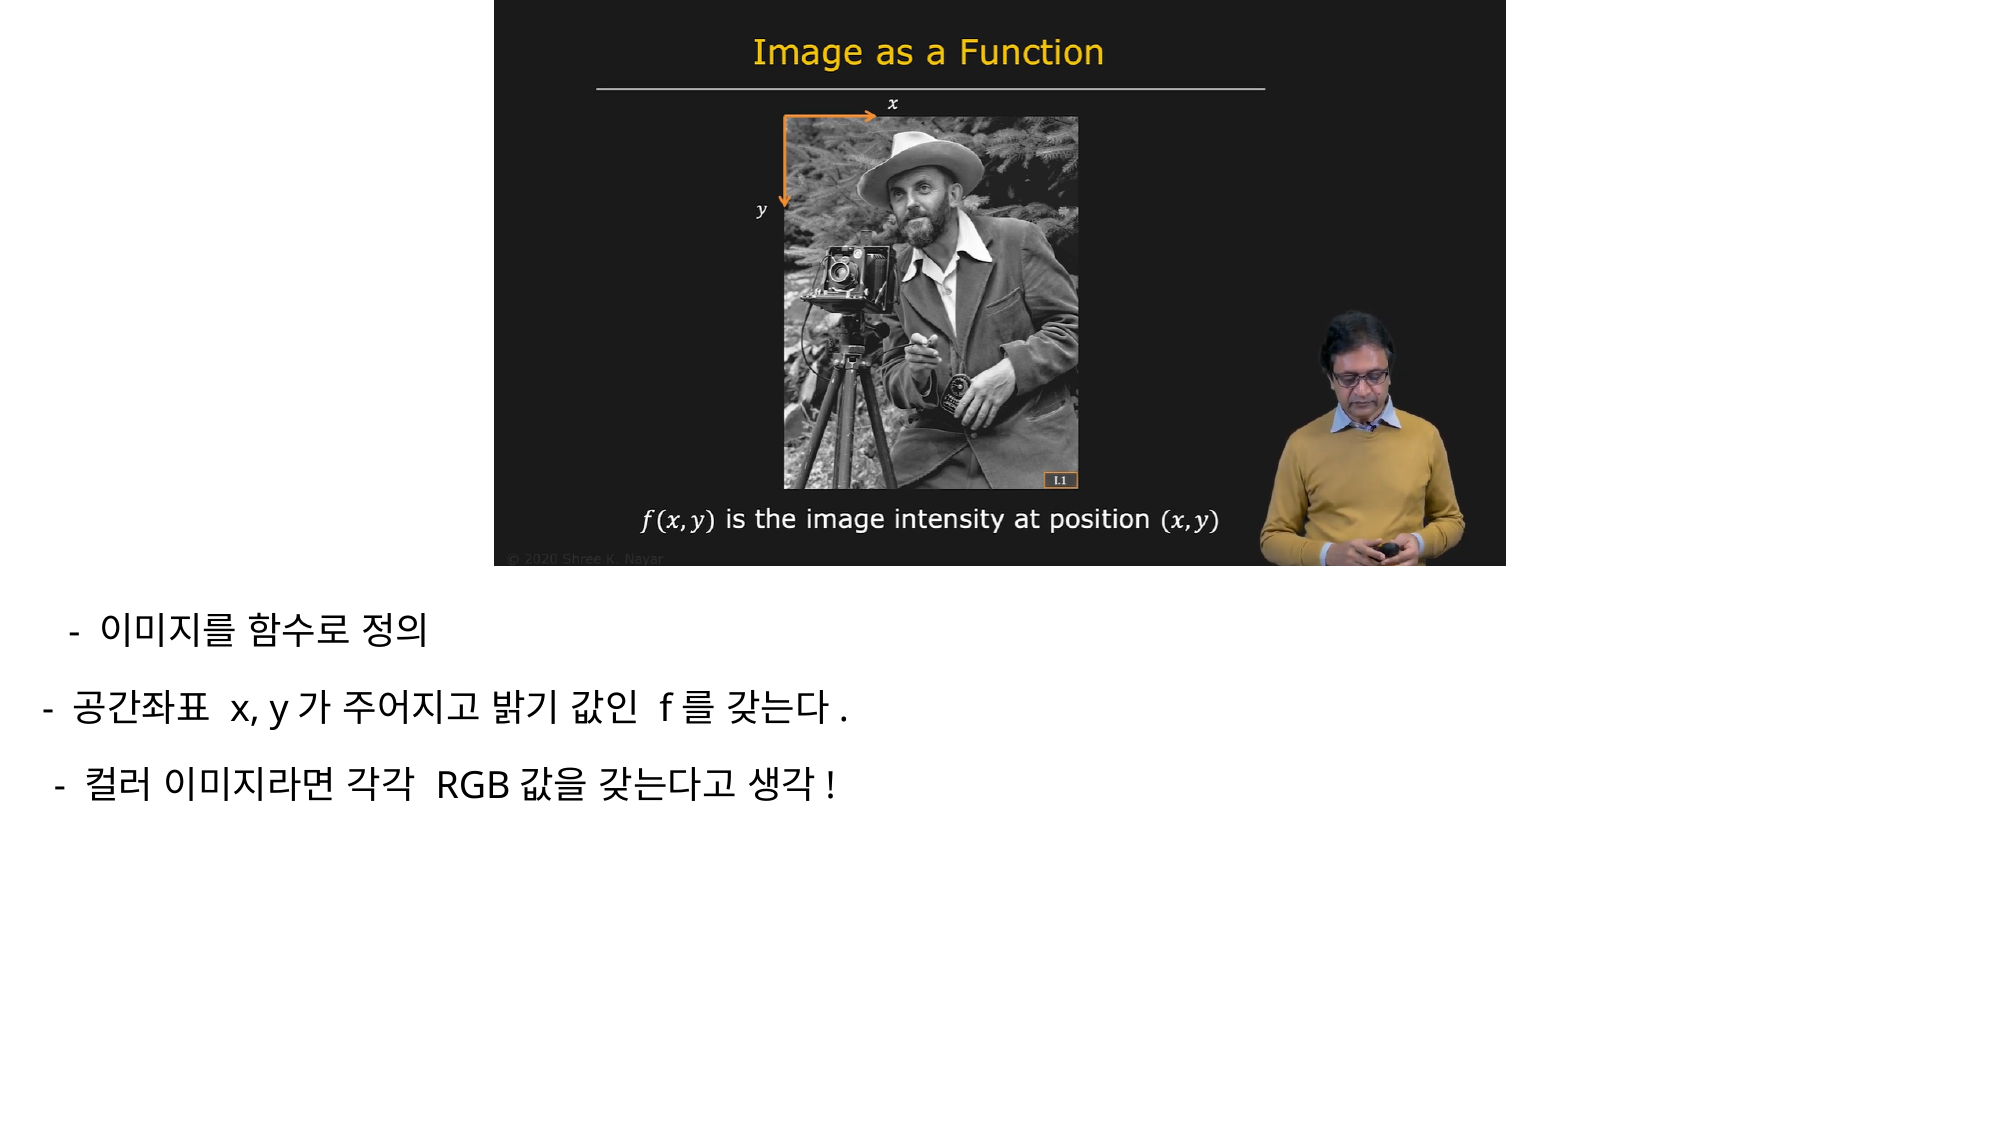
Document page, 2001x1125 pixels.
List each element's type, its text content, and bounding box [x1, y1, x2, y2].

text_box - 이미지를 함수로 정의 [53, 599, 446, 660]
picture [493, 0, 1506, 566]
text_box - 공간좌표 x, y가 주어지고 밝기 값인 f를 갖는다. [27, 676, 864, 737]
text_box - 컬러 이미지라면 각각 RGB값을 갖는다고 생각! [39, 753, 851, 814]
